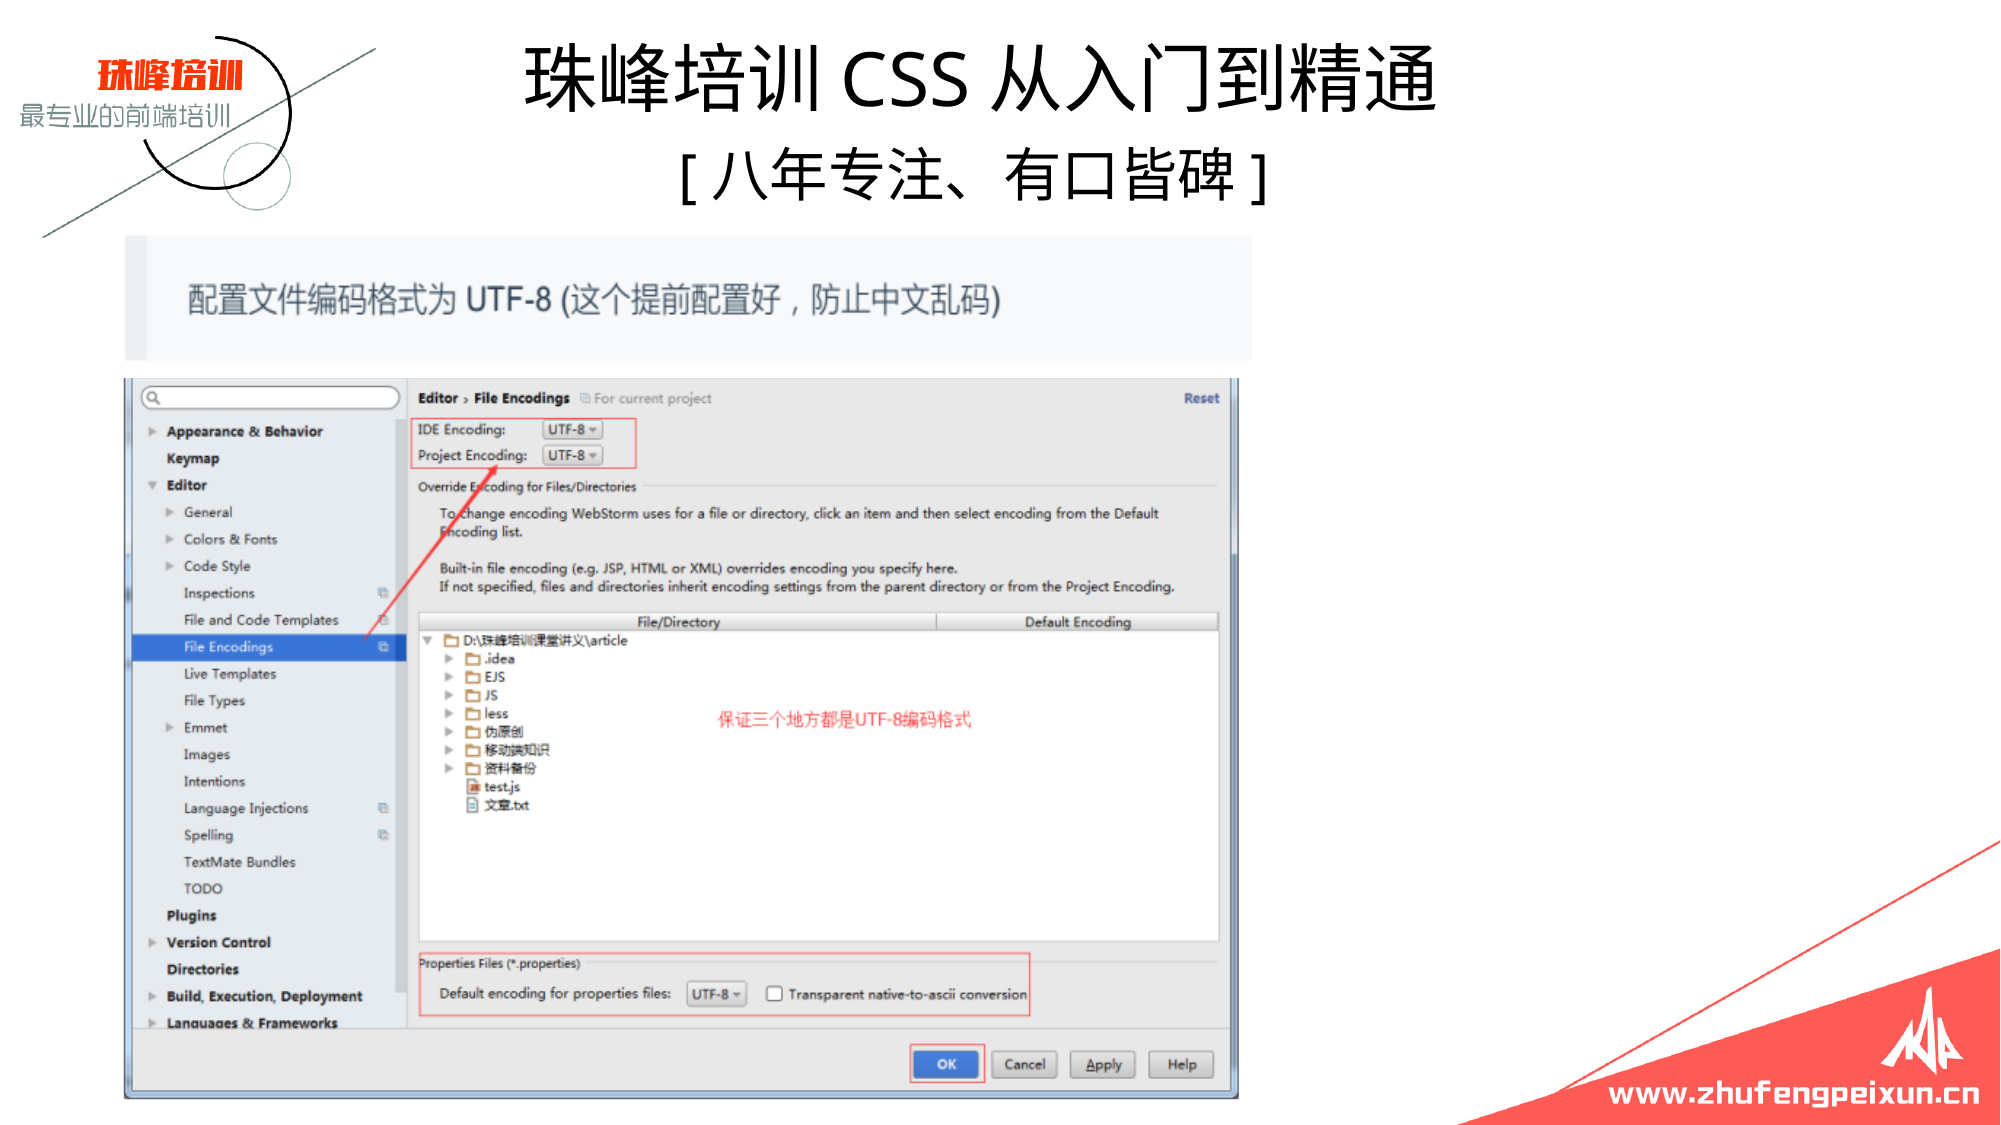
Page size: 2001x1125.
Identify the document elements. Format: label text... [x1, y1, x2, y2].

picture [1437, 796, 2001, 1125]
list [111, 332, 1258, 1111]
picture [18, 36, 1252, 378]
text_box 珠峰培训CSS从入门到精通 [八年专注、有口皆碑] [507, 23, 1737, 264]
